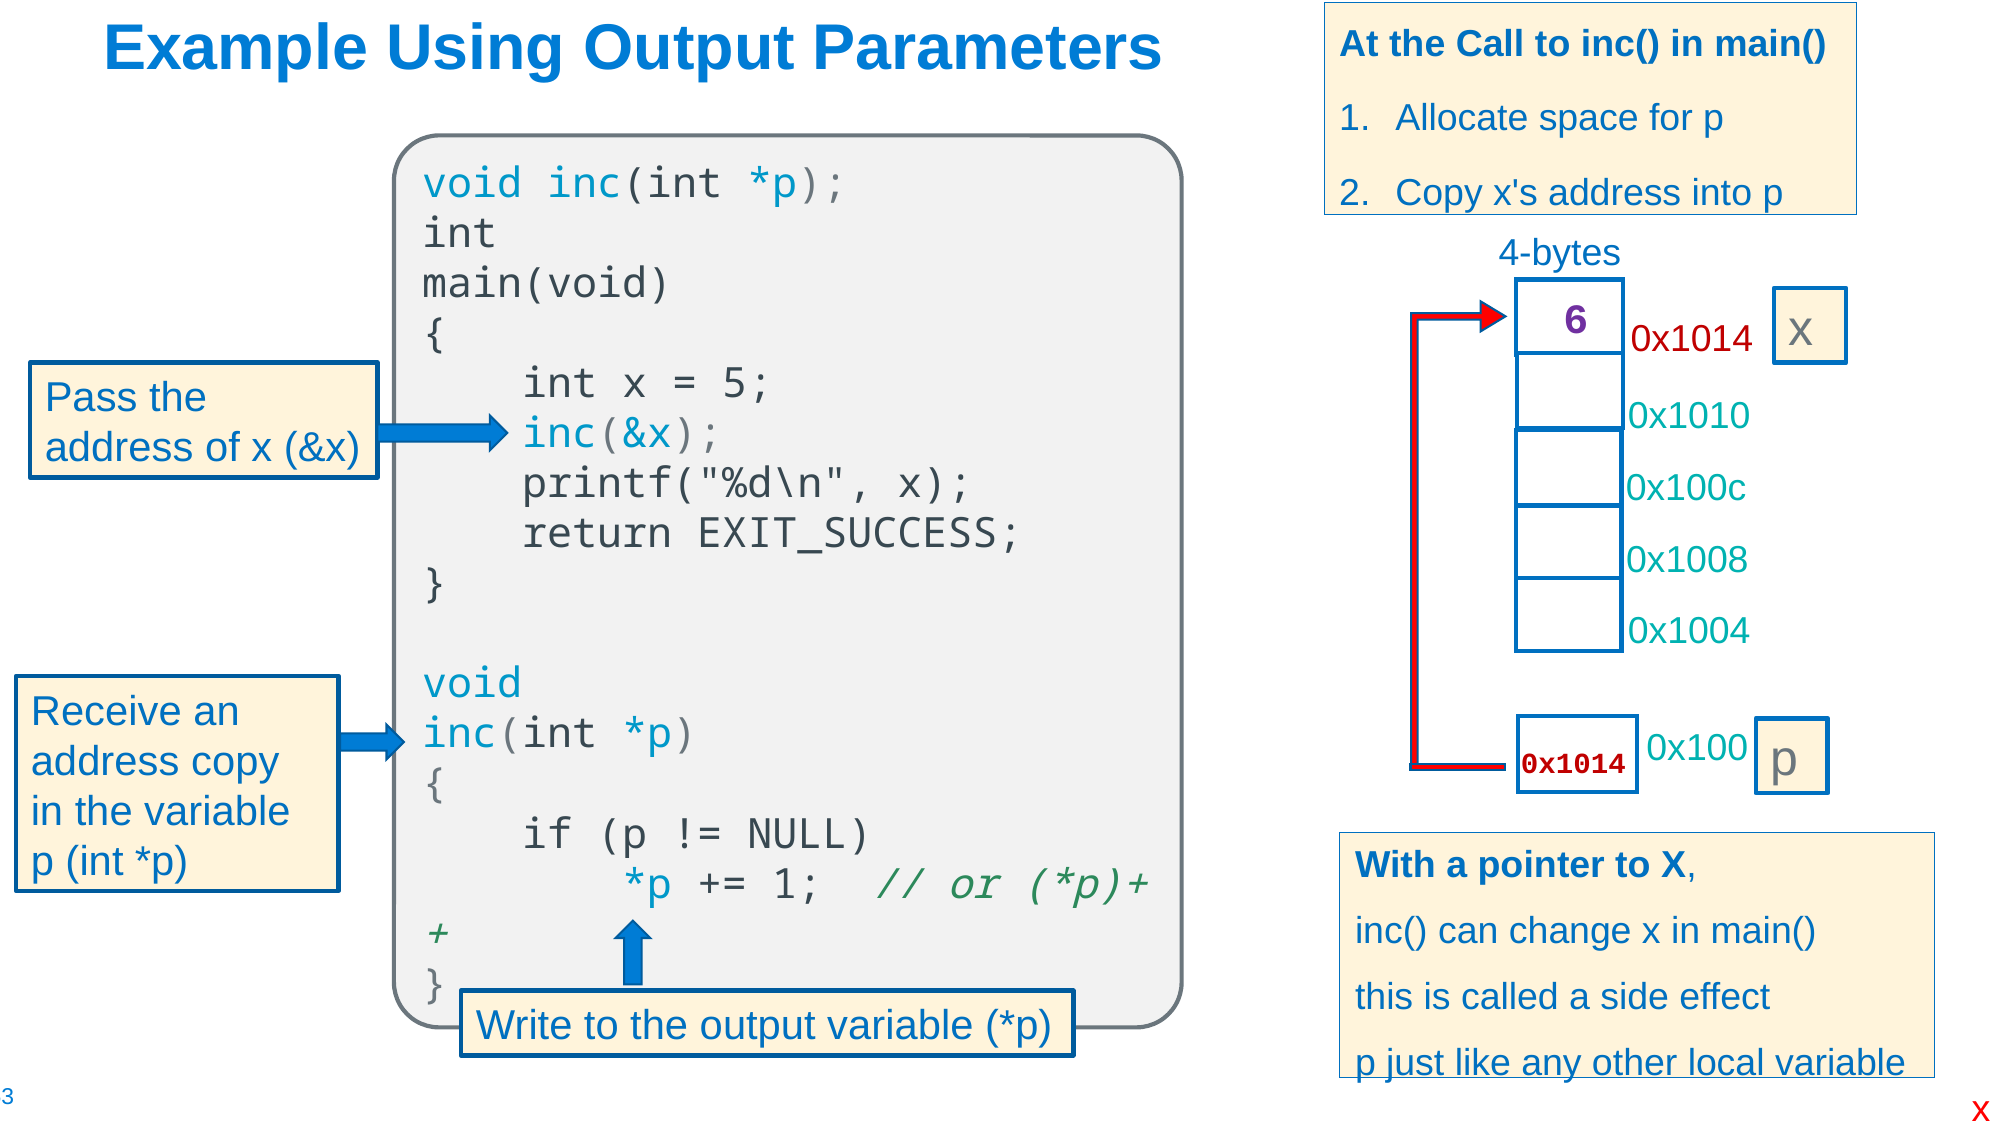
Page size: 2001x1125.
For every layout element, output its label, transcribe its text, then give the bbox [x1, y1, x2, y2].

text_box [16, 676, 404, 894]
text_box 0x100c [1611, 455, 1762, 516]
text_box void inc(int *p); int main(void) { int x = 5; inc(&x); printf("%d\n", x); return EXIT_SUCCESS; } void inc(int *p) { if (p != NULL) *p += 1; // or (*p)++ } [393, 135, 1182, 1028]
text_box 0x1010 [1613, 383, 1766, 444]
title Example Using Output Parameters [88, 8, 1324, 92]
text_box [1515, 584, 1623, 652]
text_box 0x1014 [1506, 737, 1649, 787]
text_box With a pointer to X, inc() can change x in main() this is called a side effect p just like any other local variable [1339, 832, 1935, 1078]
text_box [1516, 364, 1624, 429]
text_box 0x100 [1631, 715, 1764, 776]
text_box x [1956, 1076, 2000, 1125]
text_box [1517, 787, 1638, 793]
list At the Call to inc() in main() Allocate space for p Copy x's address into p [1324, 2, 1857, 215]
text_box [1515, 279, 1846, 364]
text_box 0x1004 [1613, 599, 1766, 659]
text_box 4-bytes [1483, 220, 1637, 281]
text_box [1223, 488, 1693, 584]
text_box p [1755, 718, 1828, 794]
text_box 0x1008 [1611, 527, 1764, 588]
text_box [1517, 715, 1631, 737]
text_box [460, 920, 1074, 1057]
text_box [1515, 429, 1623, 488]
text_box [30, 362, 508, 479]
